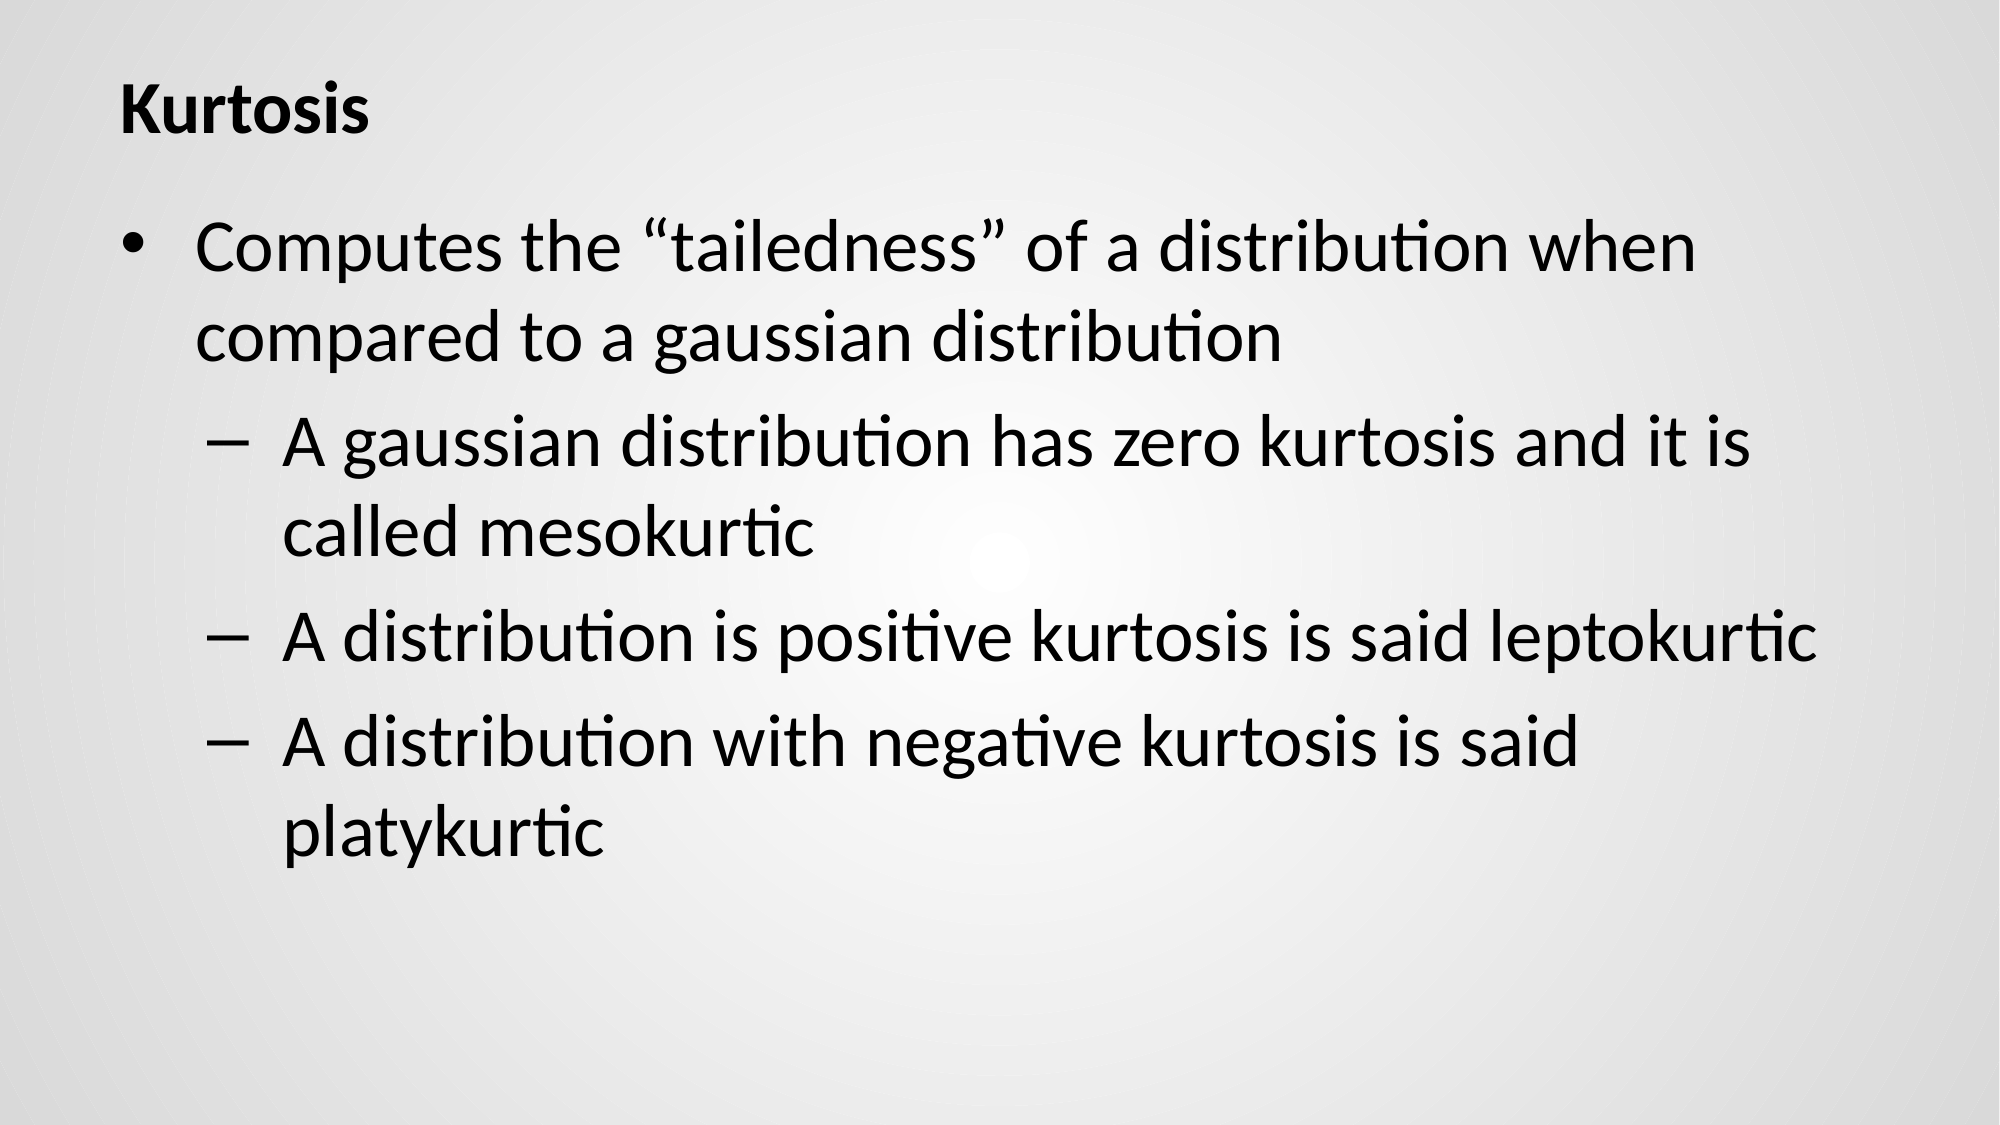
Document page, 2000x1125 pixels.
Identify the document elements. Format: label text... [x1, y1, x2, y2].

list Computes the “tailedness” of a distribution when compared to a gaussian distribution A gaussian distribution has zero kurtosis and it is called mesokurtic A distribution is positive kurtosis is said leptokurtic A distribution with negative kurtosis is said platykurtic [99, 186, 1900, 1005]
title Kurtosis [99, 45, 1900, 162]
